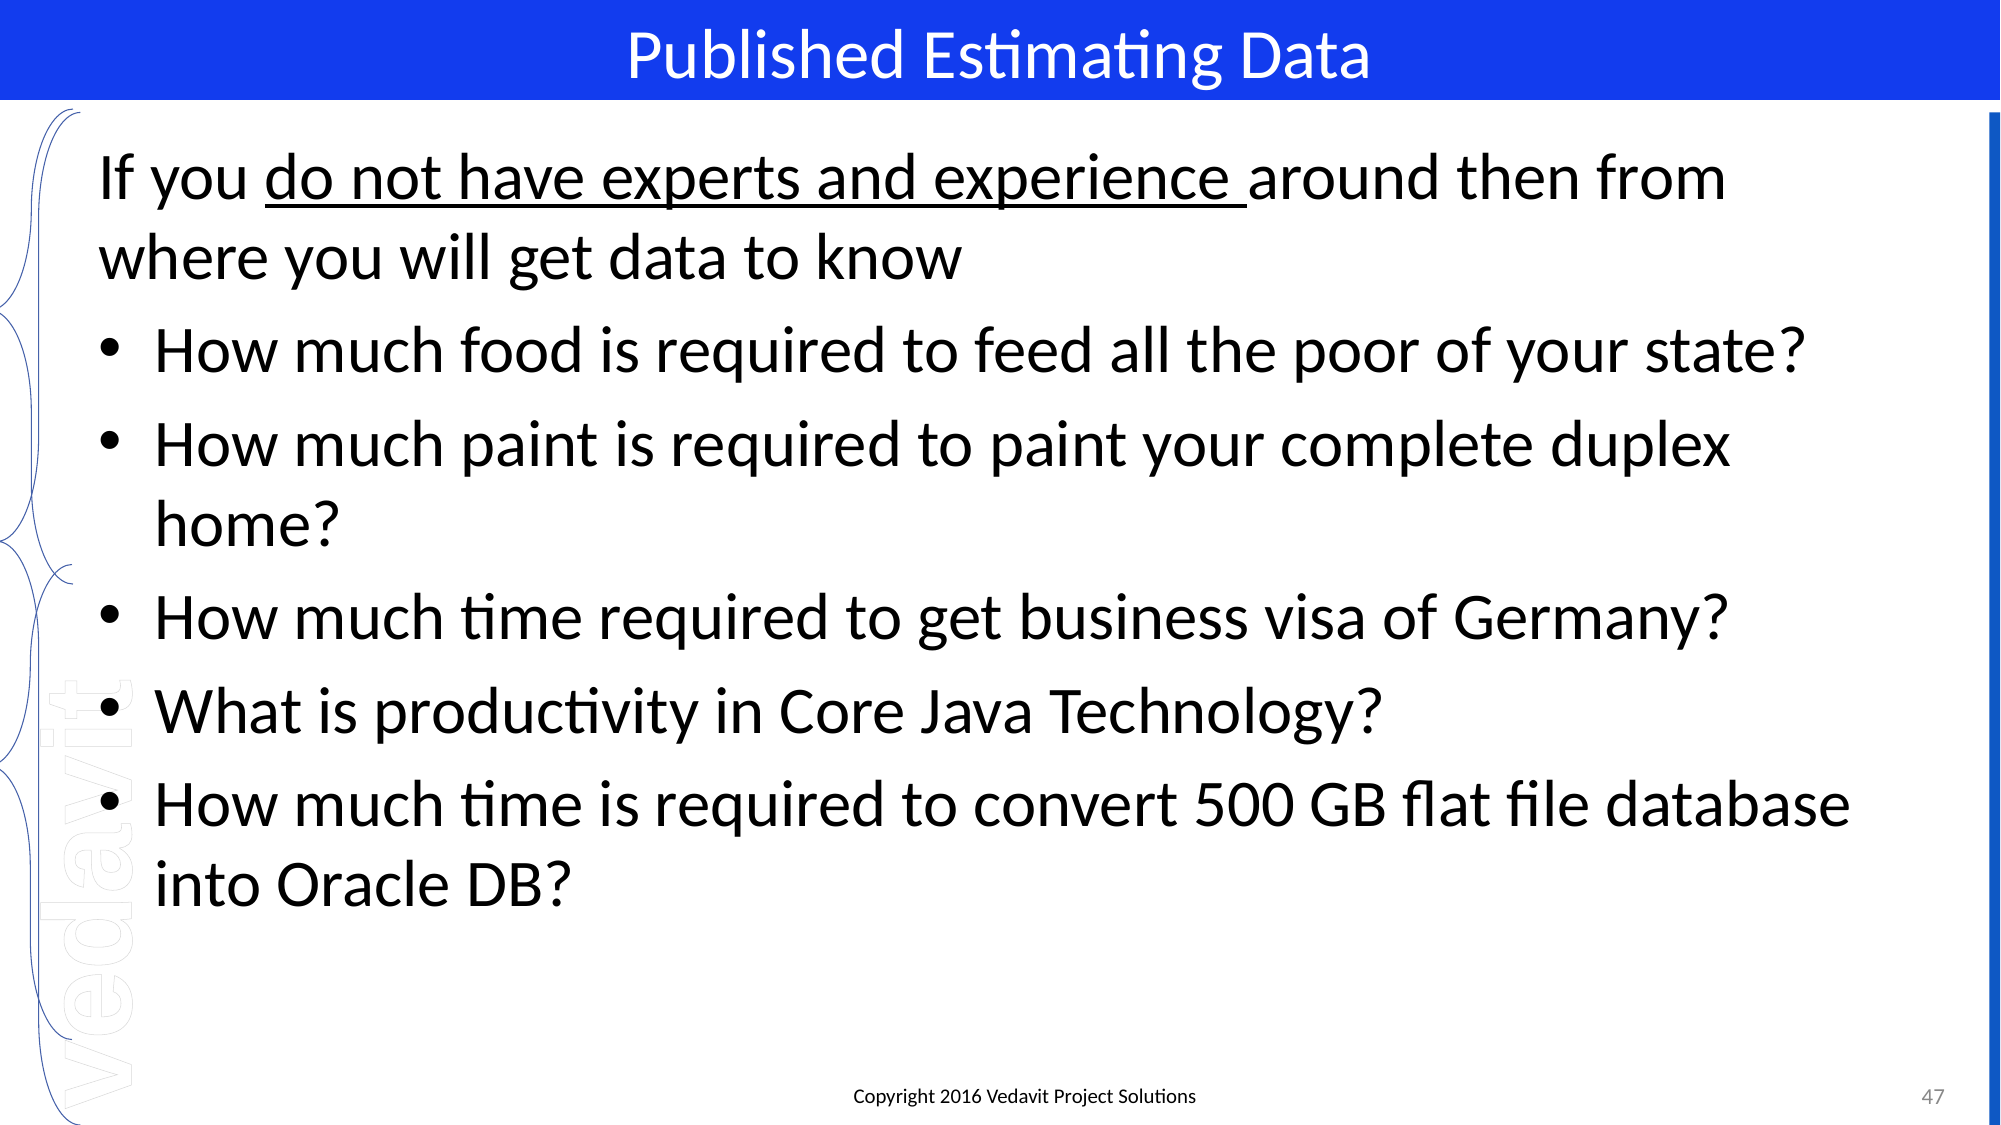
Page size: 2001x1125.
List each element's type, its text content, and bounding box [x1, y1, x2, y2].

list If you do not have experts and experience around then from where you will get data to know How much food is required to feed all the poor of your state? How much paint is required to paint your complete duplex home? How much time required to get business visa of Germany? What is productivity in Core Java Technology? How much time is required to convert 500 GB flat file database into Oracle DB? [83, 125, 1884, 975]
title Published Estimating Data [0, 0, 2000, 100]
slide_number 47 [1866, 1065, 2000, 1125]
